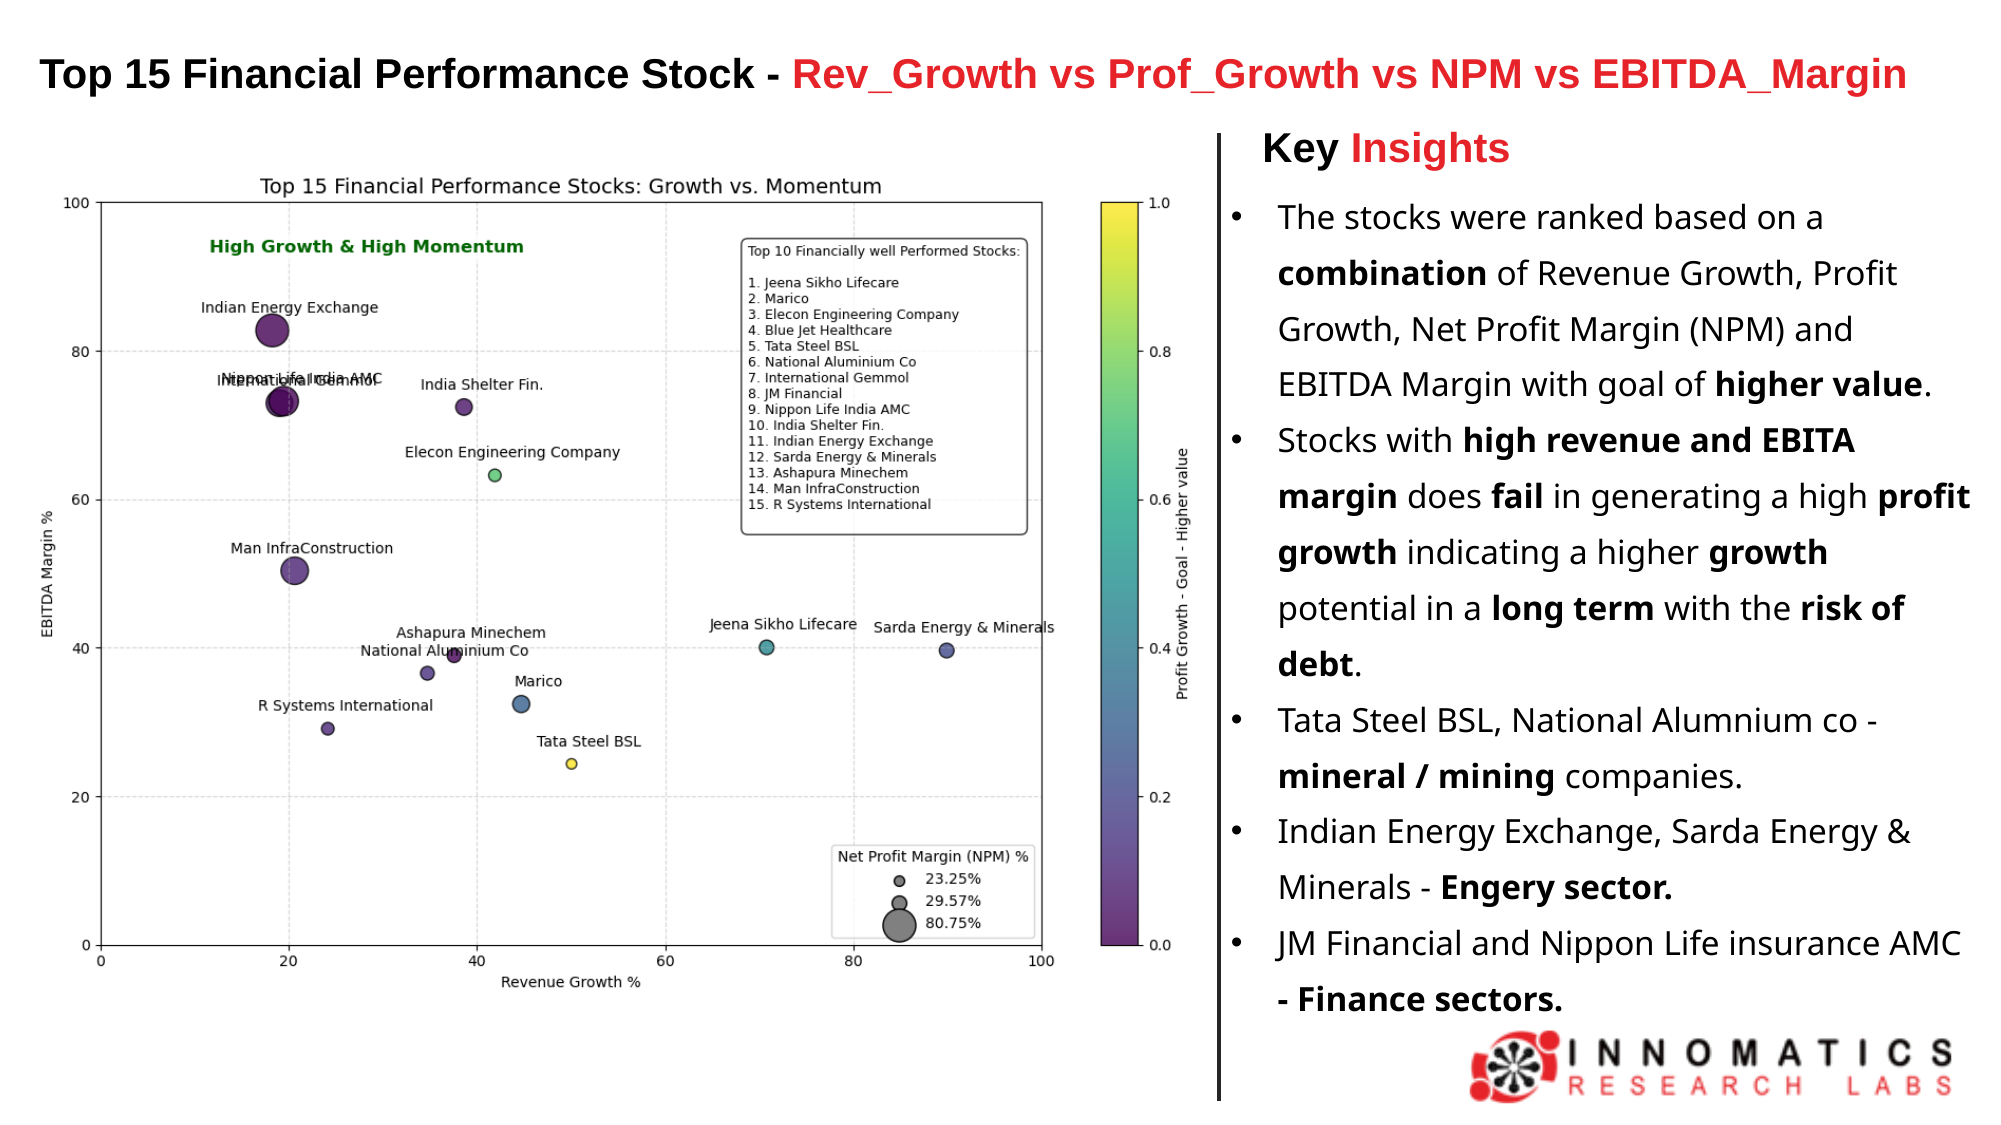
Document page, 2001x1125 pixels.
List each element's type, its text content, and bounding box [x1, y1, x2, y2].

picture [1445, 1014, 1975, 1125]
picture [31, 166, 1202, 1002]
text_box Top 15 Financial Performance Stock - Rev_Growth vs Prof_Growth vs NPM vs EBITDA_Margin [24, 39, 2000, 105]
text_box The stocks were ranked based on a combination of Revenue Growth, Profit Growth, Net Profit Margin (NPM) and EBITDA Margin with goal of higher value. Stocks with high revenue and EBITA margin does fail in generating a high profit growth indicating a higher growth potential in a long term with the risk of debt. Tata Steel BSL, National Alumnium co - mineral / mining companies. Indian Energy Exchange, Sarda Energy & Minerals - Engery sector. JM Financial and Nippon Life insurance AMC - Finance sectors. [1223, 172, 1987, 1009]
text_box Key Insights [1247, 113, 1676, 172]
